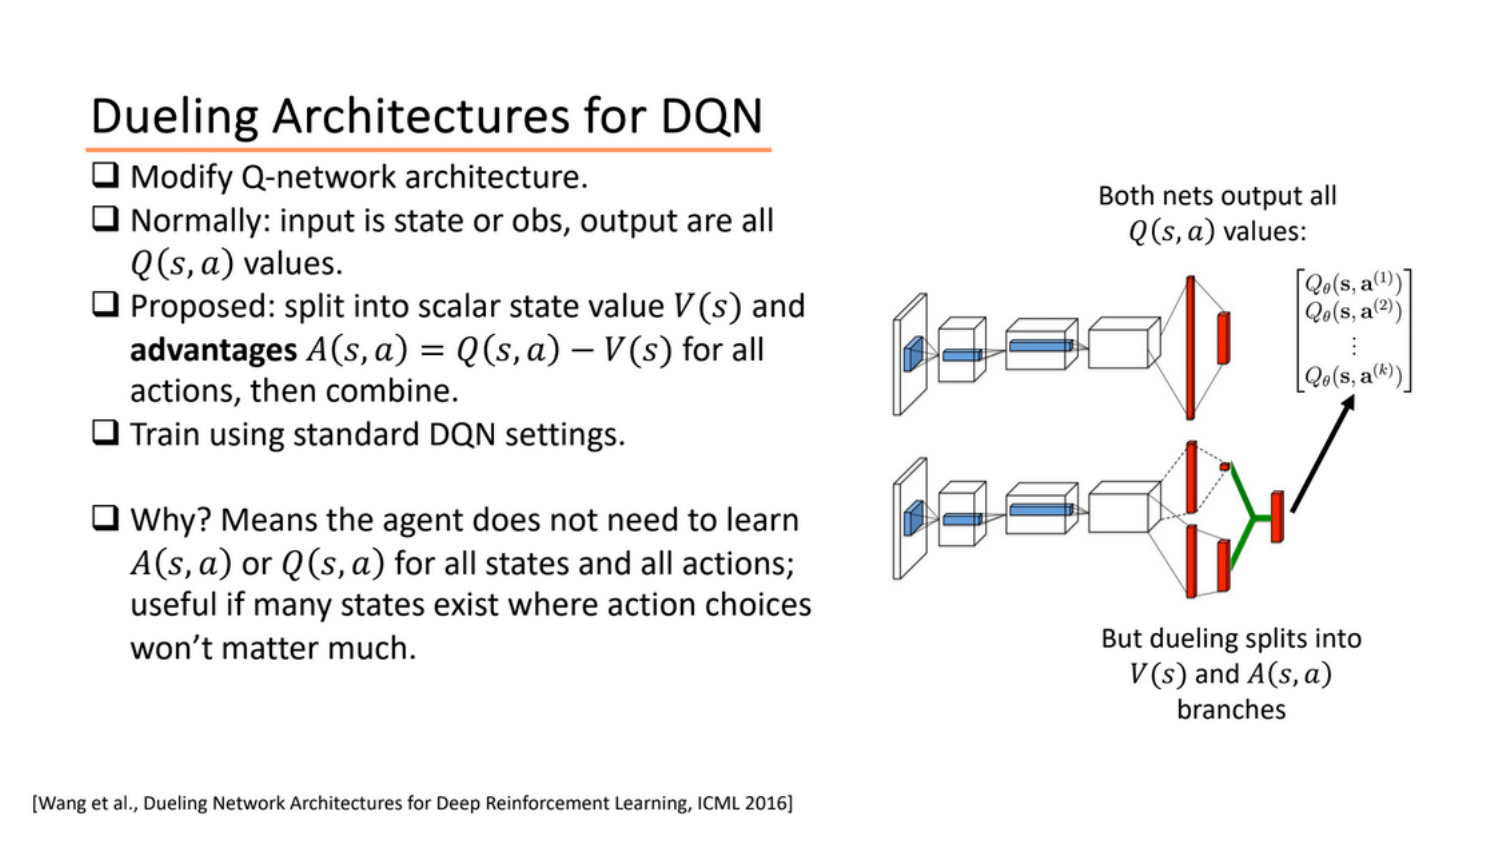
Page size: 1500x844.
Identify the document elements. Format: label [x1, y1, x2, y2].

picture [24, 24, 1442, 819]
